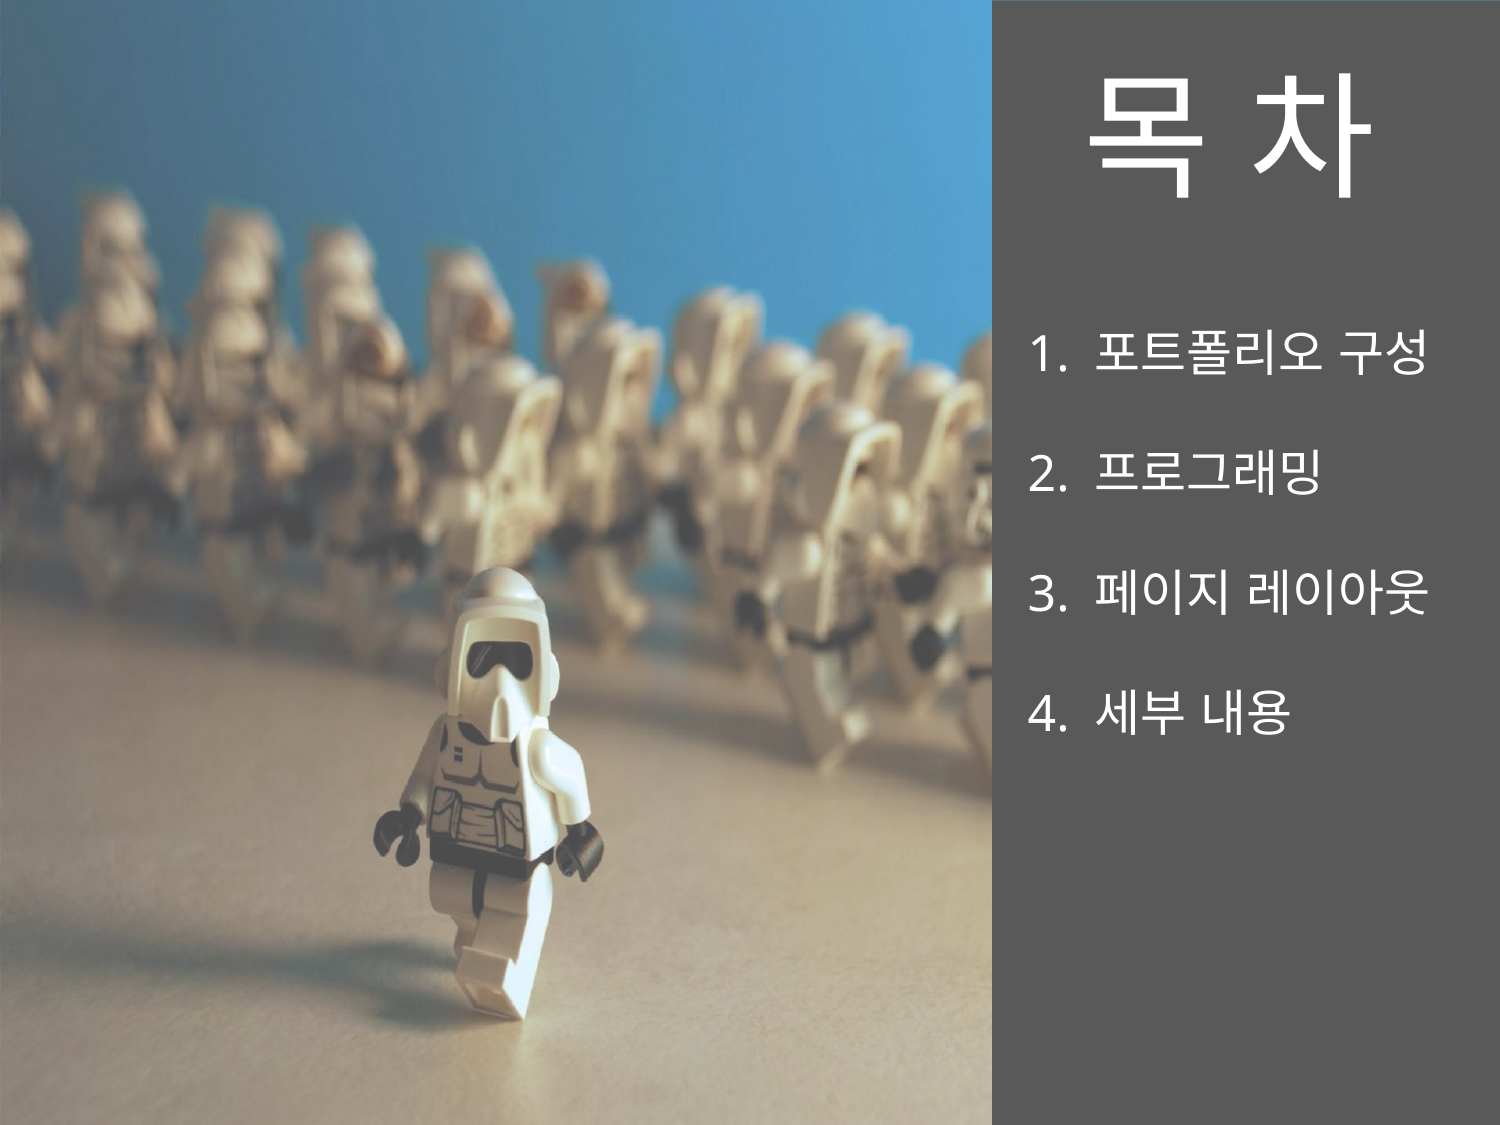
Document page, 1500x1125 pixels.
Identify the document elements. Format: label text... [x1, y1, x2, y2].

text_box 1. 포트폴리오 구성 2. 프로그래밍 3. 페이지 레이아웃 4. 세부 내용 [1012, 314, 1480, 750]
text_box [990, 0, 1500, 1125]
text_box 목 차 [1068, 42, 1424, 223]
